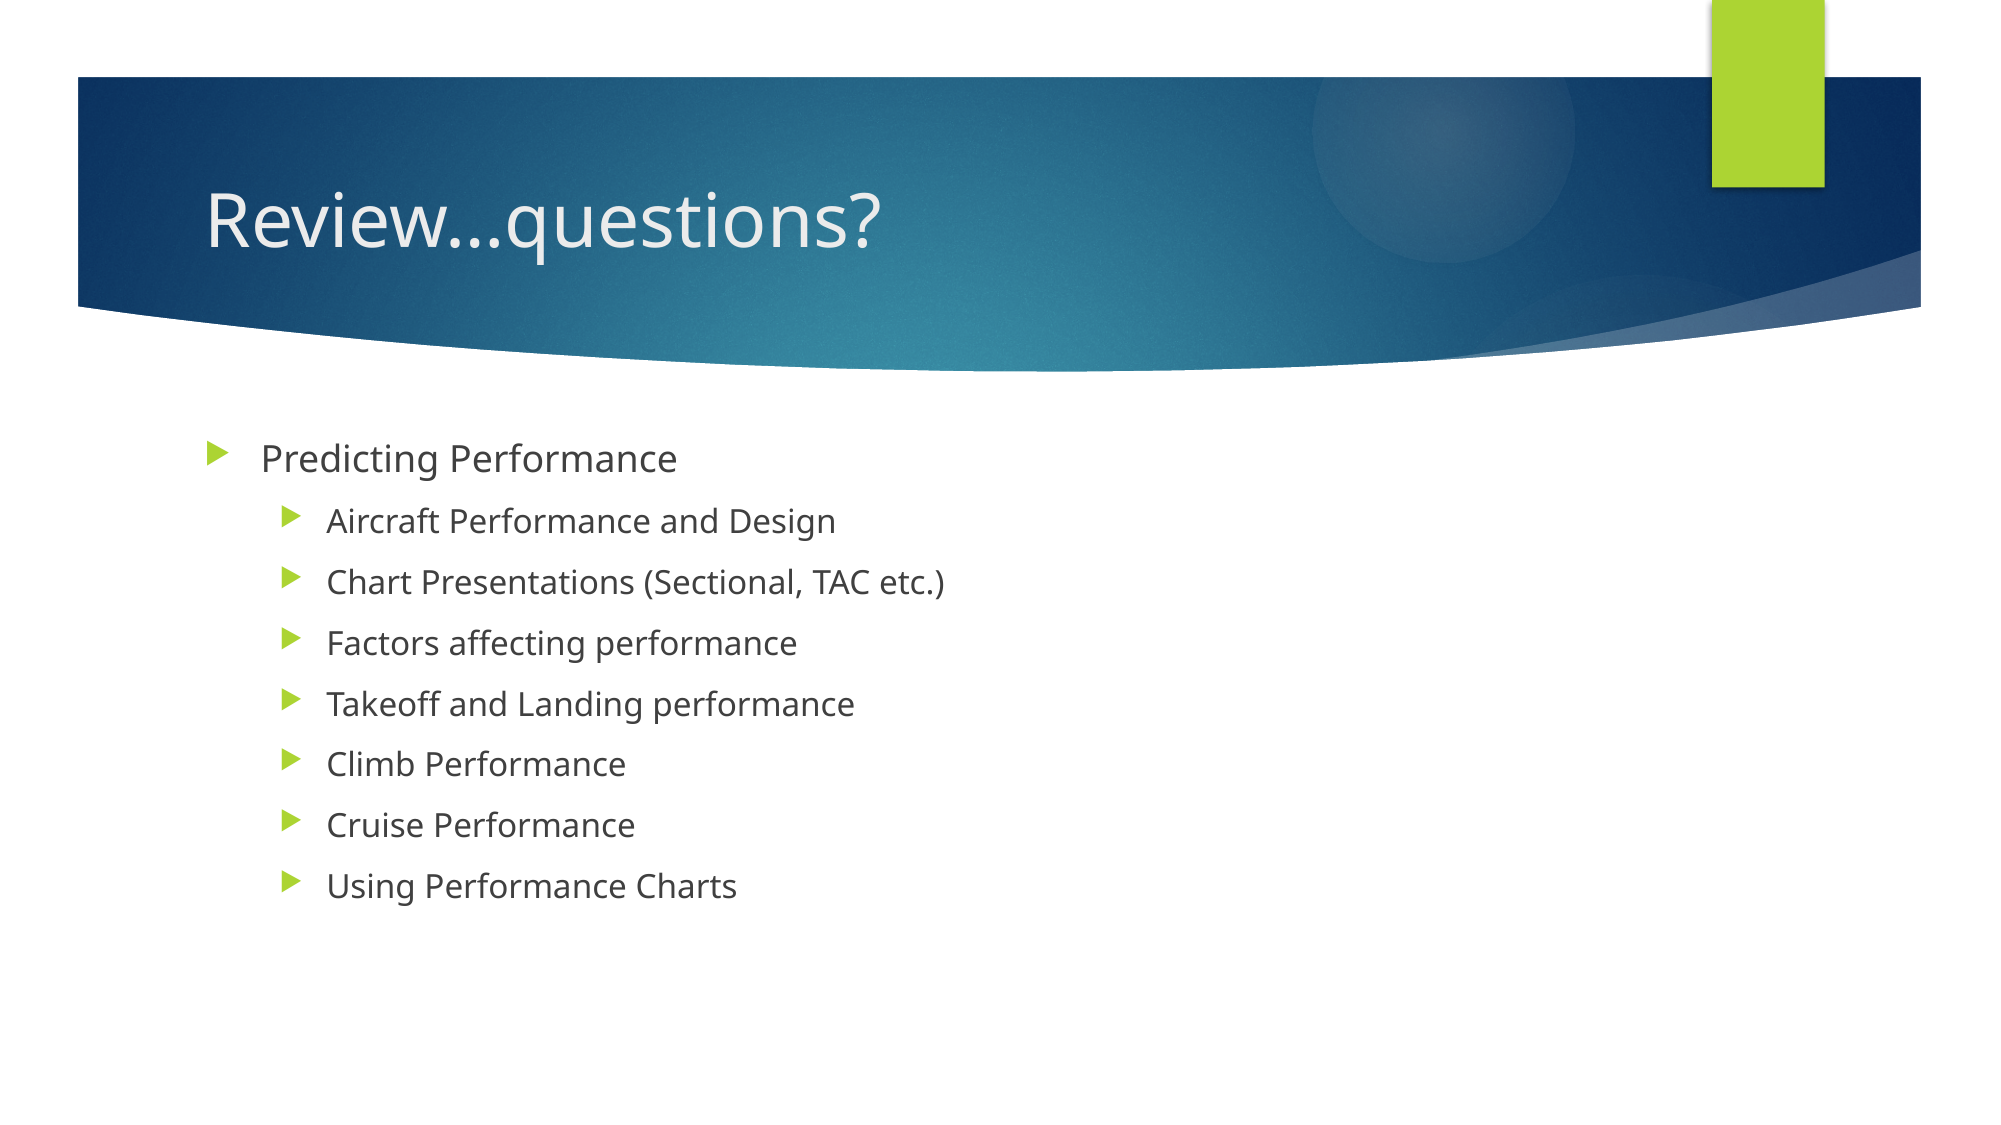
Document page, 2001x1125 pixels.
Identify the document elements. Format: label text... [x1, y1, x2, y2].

list Predicting Performance Aircraft Performance and Design Chart Presentations (Sectional, TAC etc.) Factors affecting performance Takeoff and Landing performance Climb Performance Cruise Performance Using Performance Charts [189, 427, 1627, 988]
title Review…questions? [189, 159, 1627, 276]
